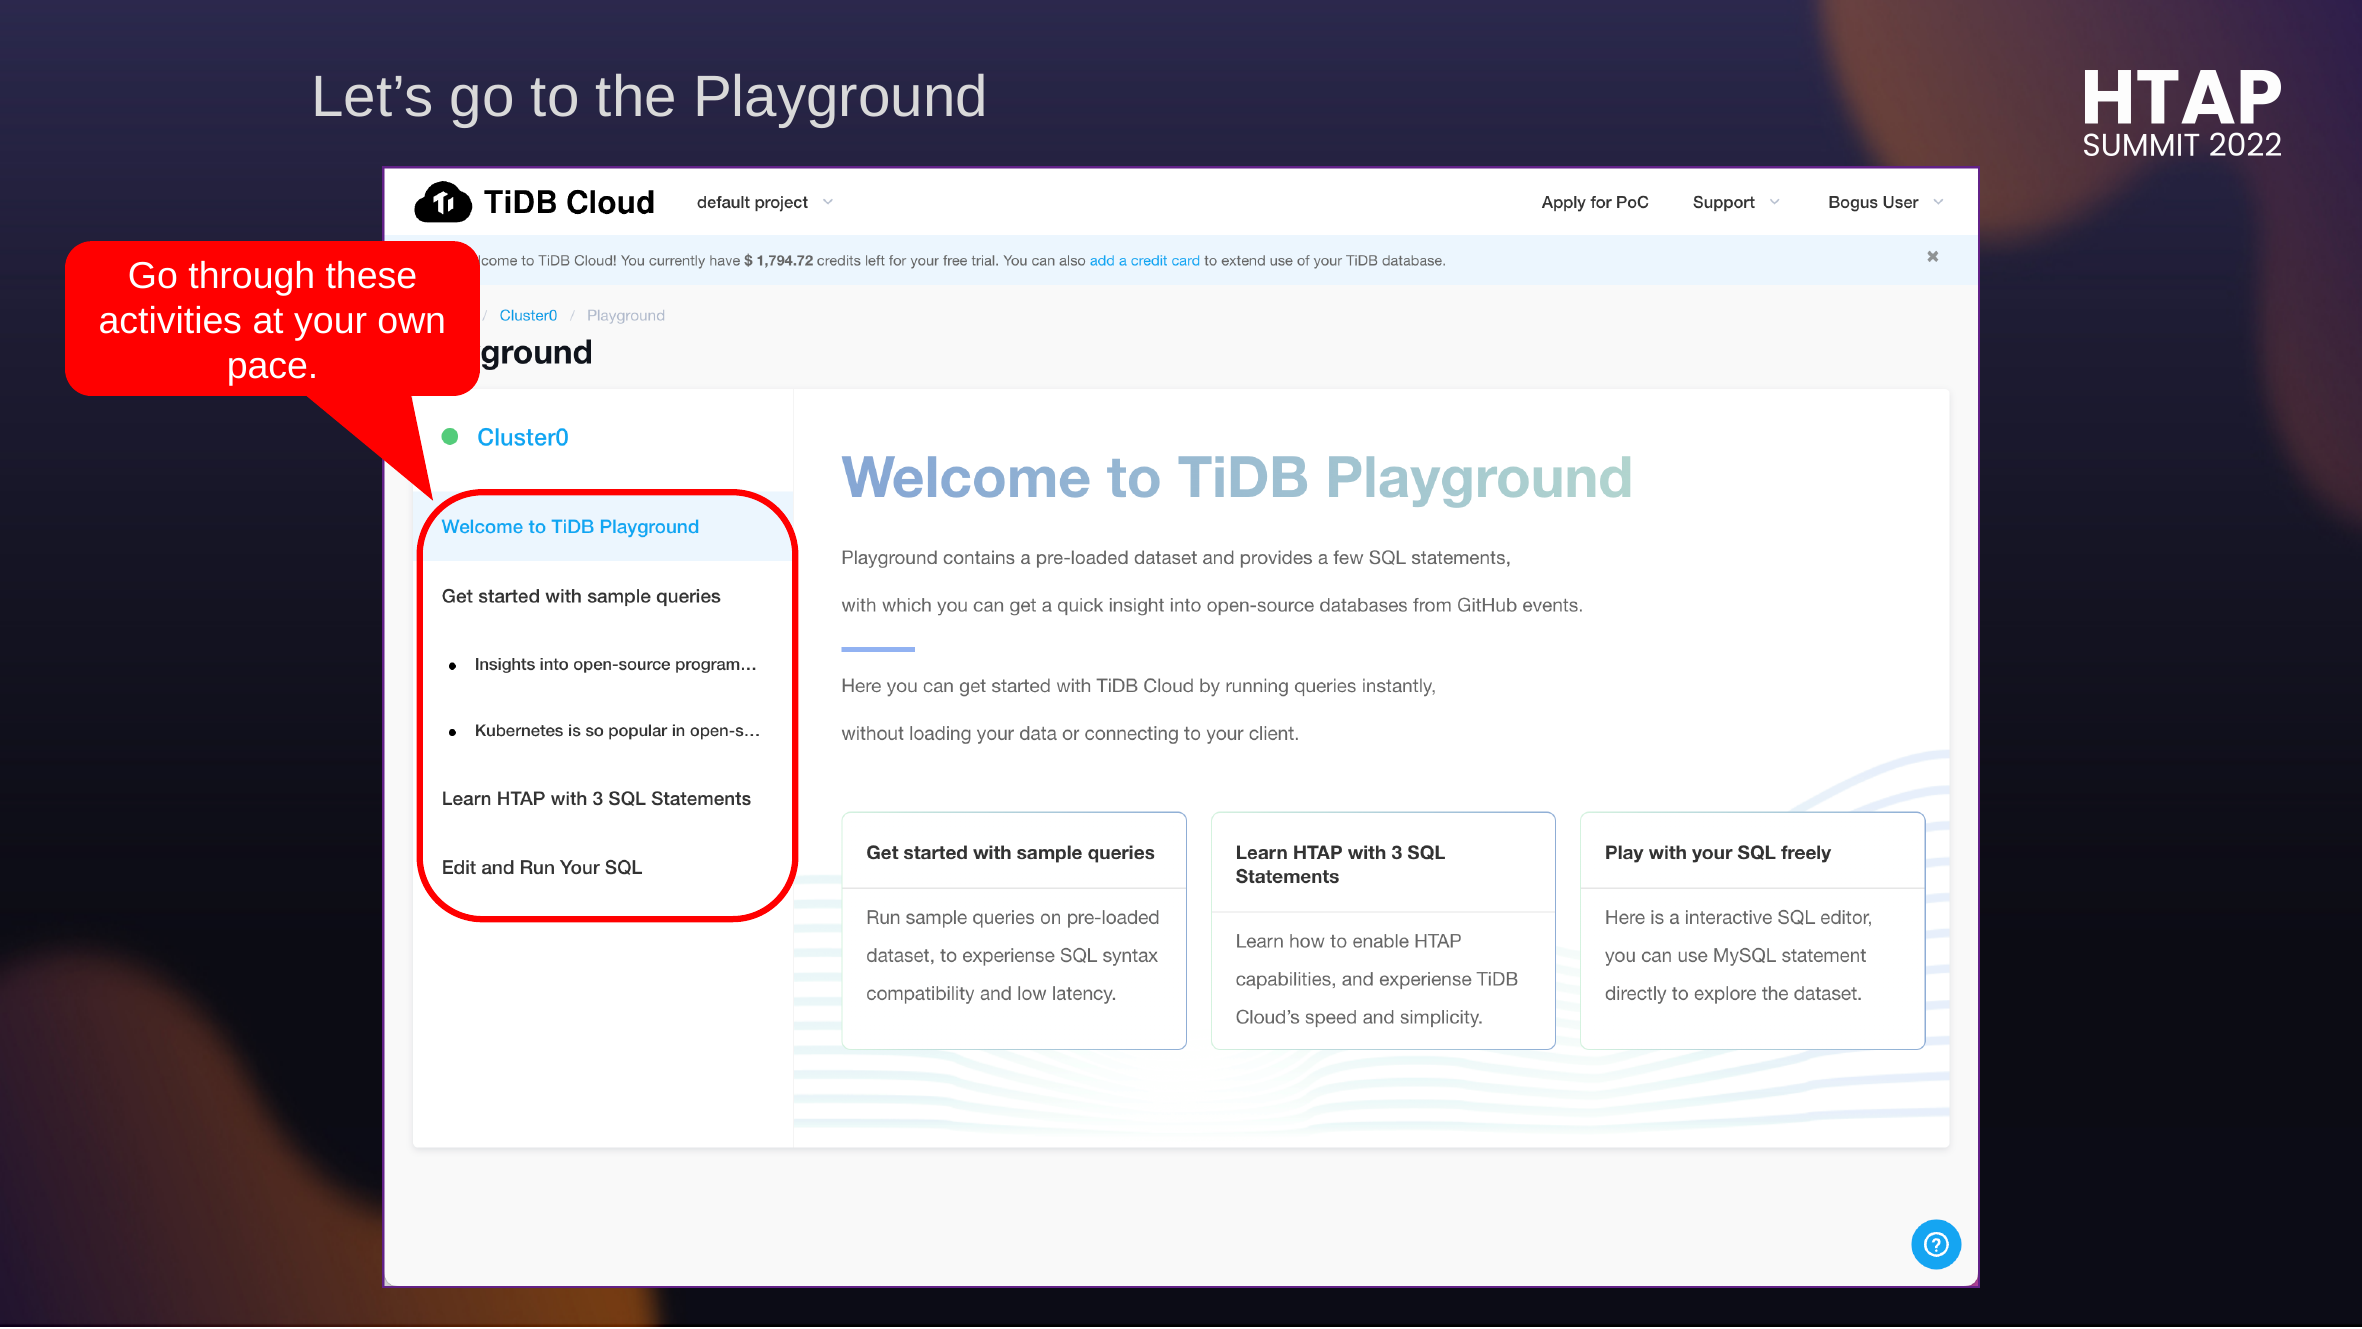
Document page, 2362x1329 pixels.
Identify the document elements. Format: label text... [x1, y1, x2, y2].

picture [0, 0, 2362, 1327]
title Let’s go to the Playground [0, 51, 1301, 143]
text_box Go through these activities at your own pace. [65, 241, 382, 459]
